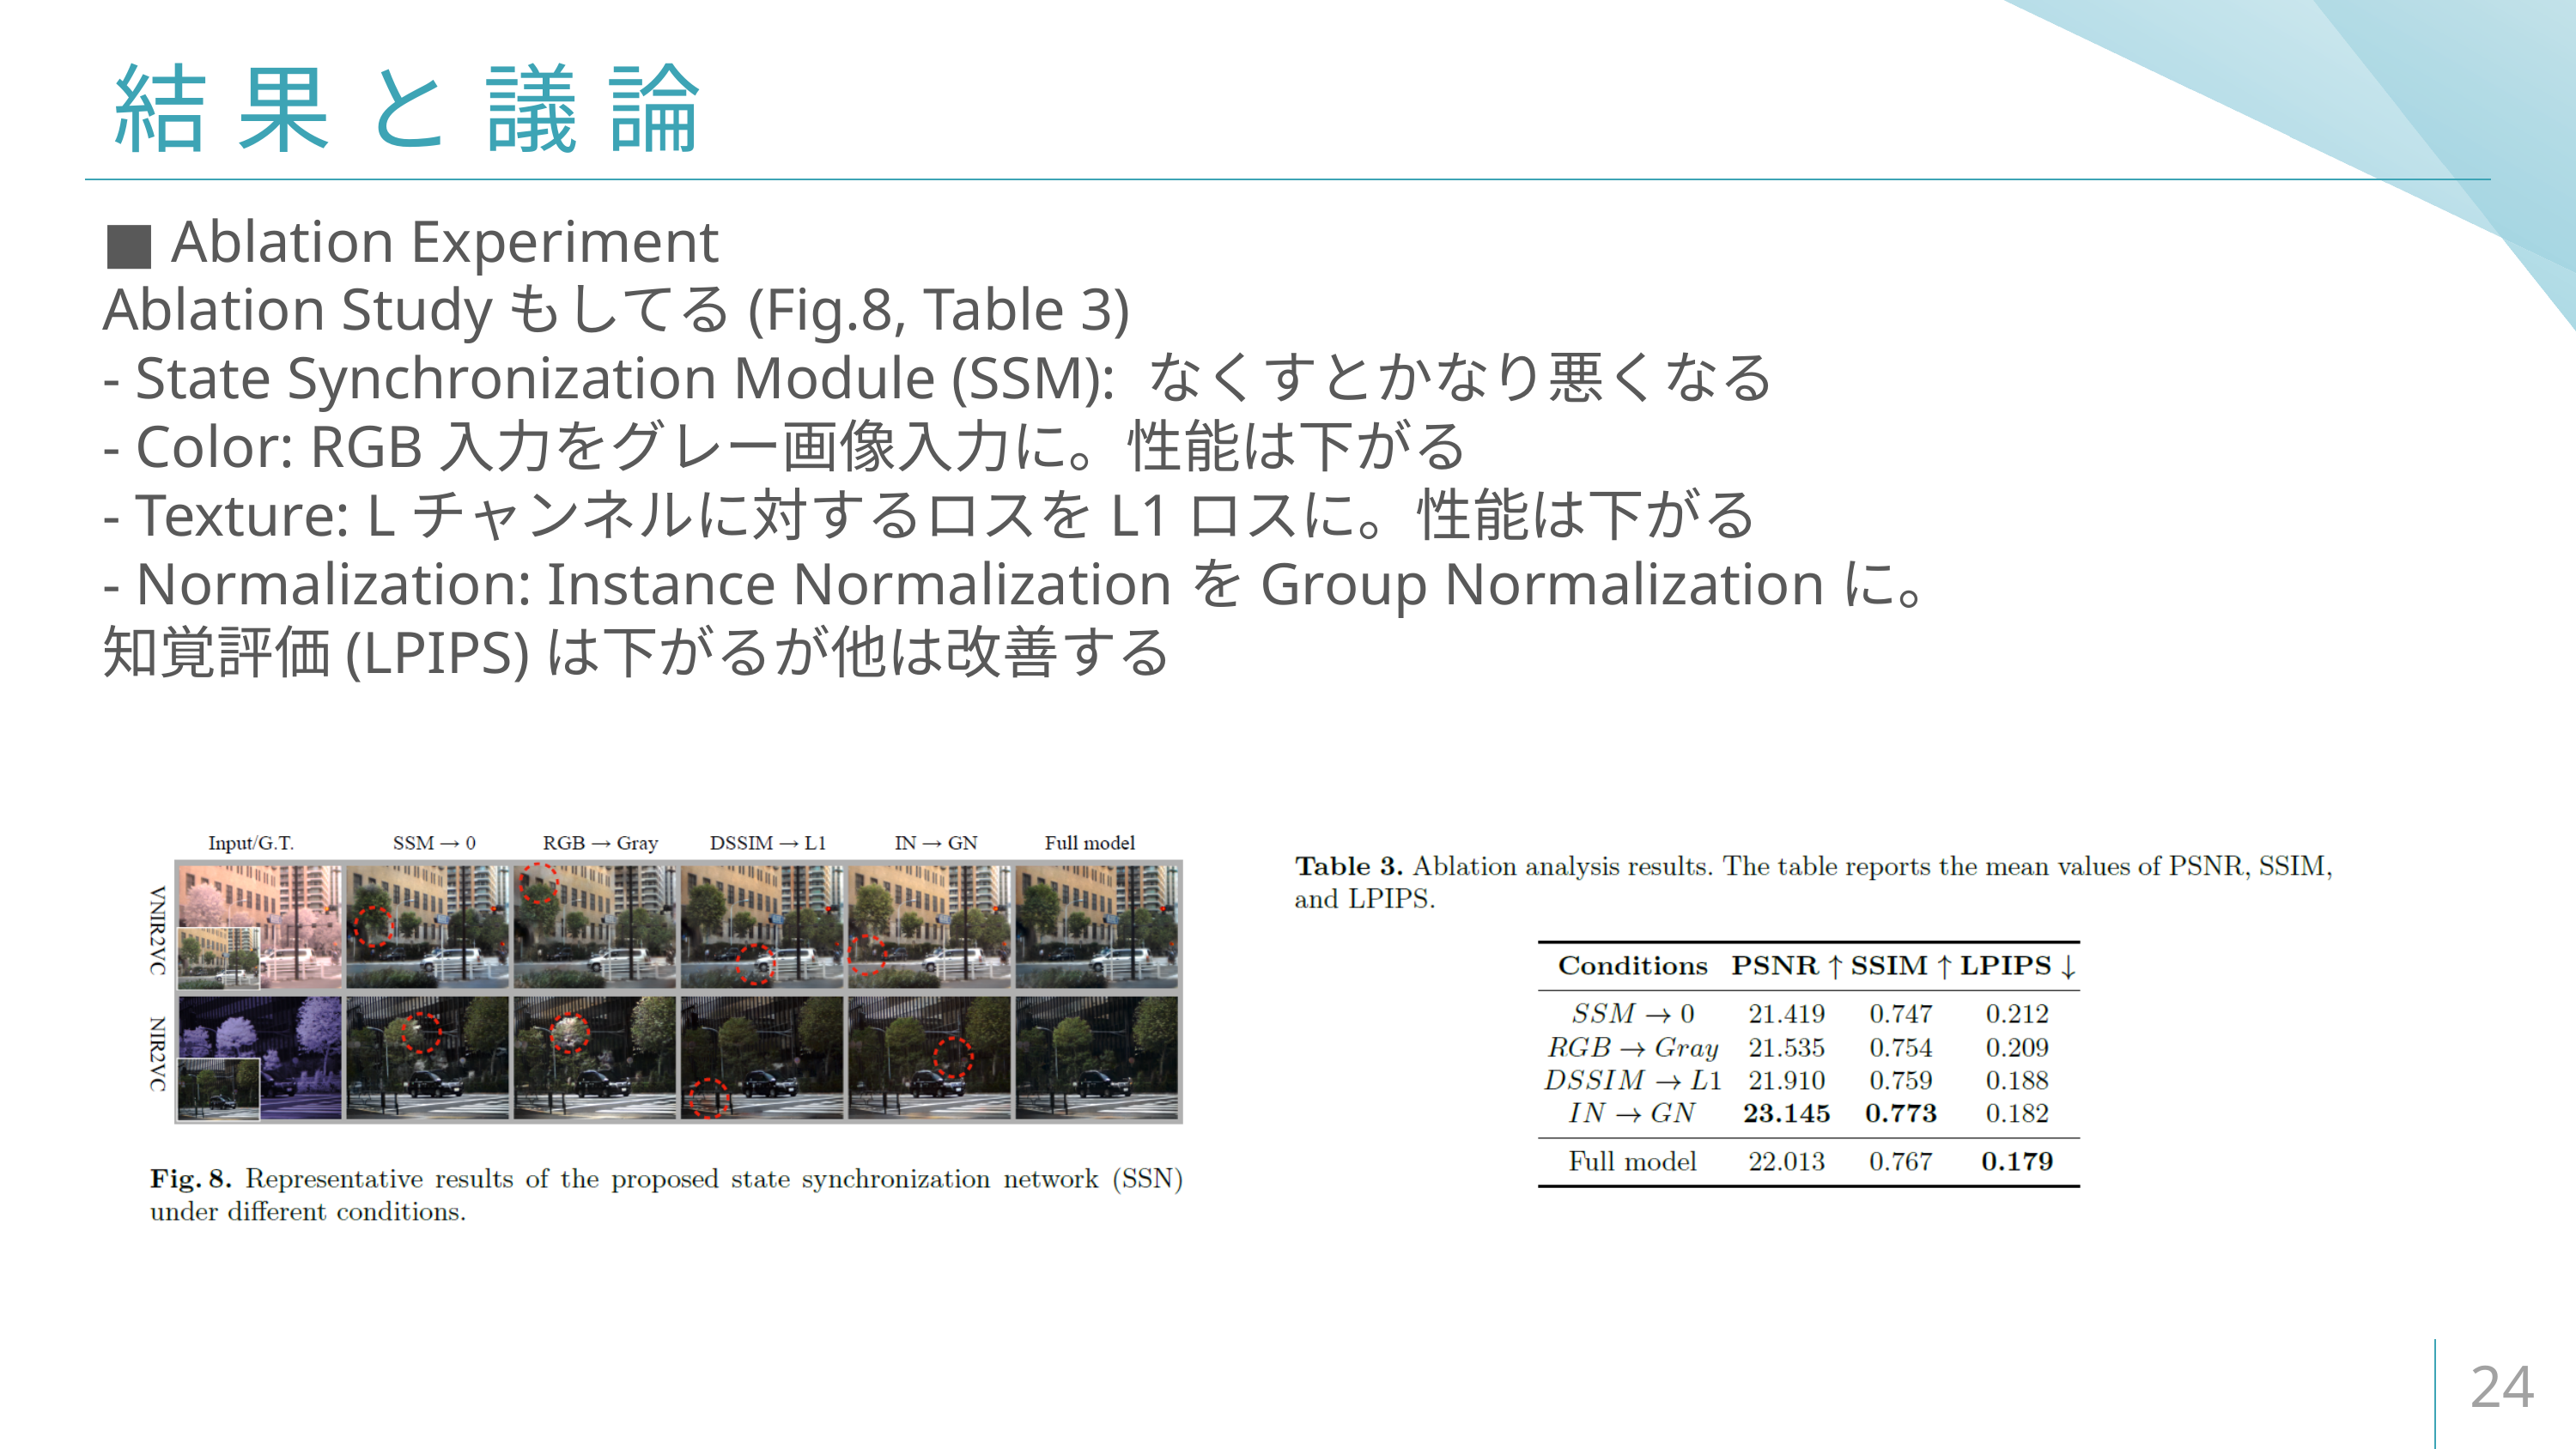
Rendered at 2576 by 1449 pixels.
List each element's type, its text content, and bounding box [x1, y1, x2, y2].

slide_number 24 [2446, 1350, 2575, 1428]
text_box ■ Ablation Experiment Ablation Studyもしてる(Fig.8, Table 3) - State Synchronization Module (SSM): なくすとかなり悪くなる - Color: RGB入力をグレー画像入力に。性能は下がる - Texture: Lチャンネルに対するロスをL1ロスに。性能は下がる - Normalization: Instance NormalizationをGroup Normalizationに。 知覚評価(LPIPS)は下がるが他は改善する [89, 197, 2421, 692]
picture [1236, 822, 2354, 1203]
picture [92, 819, 1205, 1245]
title 結果と議論 [89, 27, 2448, 186]
